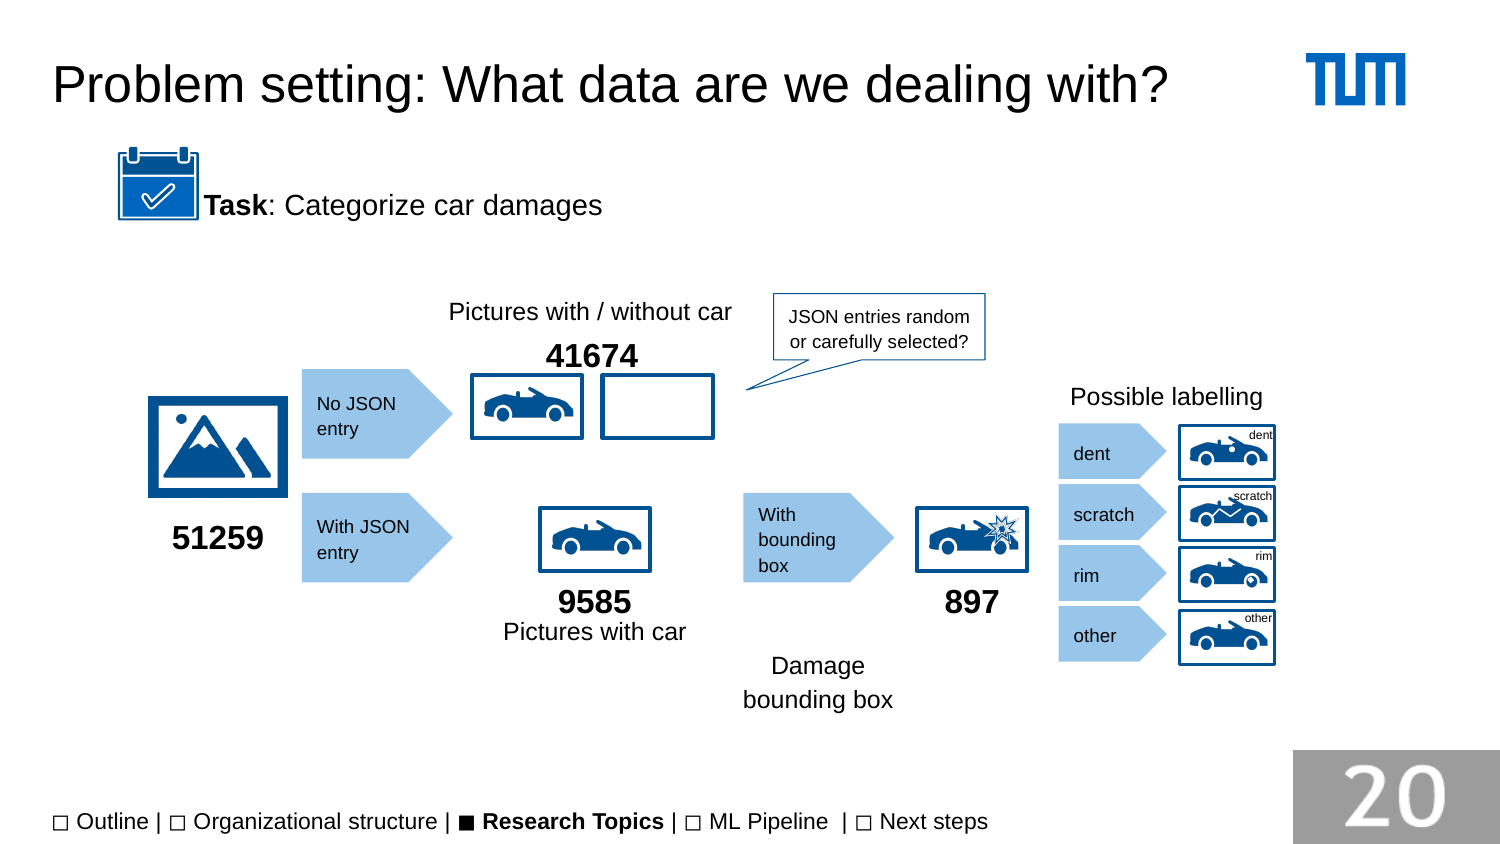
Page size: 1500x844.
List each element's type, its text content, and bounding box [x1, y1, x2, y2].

text_box other [1056, 603, 1169, 664]
text_box ◻︎ Outline | ◻︎ Organizational structure | ◼︎ Research Topics | ◻︎ ML Pipeline | ◻︎ Next steps [51, 796, 1288, 844]
text_box With JSON entry [308, 490, 456, 585]
text_box Possible labelling [1061, 375, 1273, 410]
text_box Damage bounding box [734, 645, 903, 714]
text_box rim [1056, 543, 1169, 603]
text_box 9585 [545, 597, 645, 620]
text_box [1179, 468, 1275, 529]
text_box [916, 487, 1028, 588]
text_box Pictures with / without car [448, 291, 736, 326]
text_box Task: Categorize car damages [224, 155, 630, 222]
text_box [1179, 407, 1275, 468]
text_box With bounding box [741, 490, 897, 585]
text_box JSON entries random or carefully selected? [744, 291, 988, 393]
text_box No JSON entry [305, 366, 456, 461]
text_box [1179, 529, 1275, 591]
picture [982, 511, 1020, 549]
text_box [539, 487, 651, 588]
title Problem setting: What data are we dealing with? [51, 46, 1347, 109]
text_box dent [1056, 421, 1169, 482]
picture [1293, 750, 1500, 844]
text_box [131, 366, 305, 581]
text_box Pictures with car [494, 611, 696, 646]
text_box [471, 328, 713, 455]
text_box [1179, 592, 1275, 679]
text_box scratch [1056, 482, 1169, 542]
text_box 897 [922, 597, 1022, 620]
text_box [97, 122, 220, 245]
